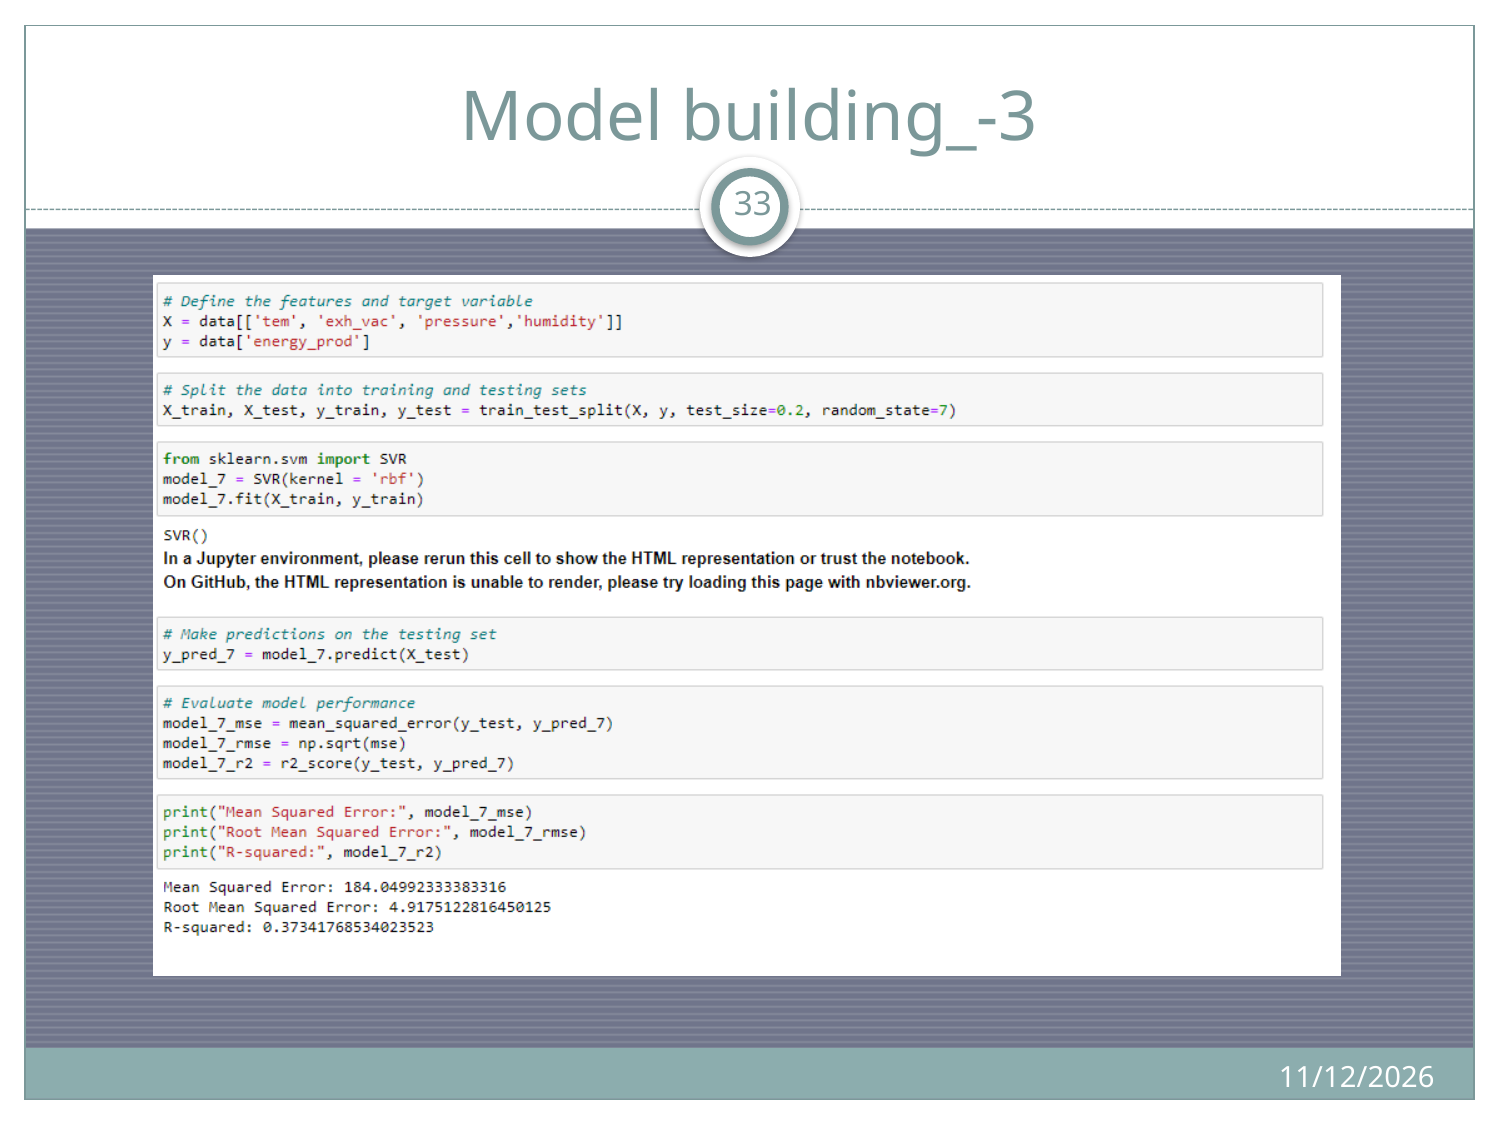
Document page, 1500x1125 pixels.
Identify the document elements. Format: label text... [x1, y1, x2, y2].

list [152, 275, 1341, 976]
slide_number 33 [715, 168, 791, 241]
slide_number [950, 1050, 1450, 1111]
title Model building_-3 [49, 37, 1450, 162]
